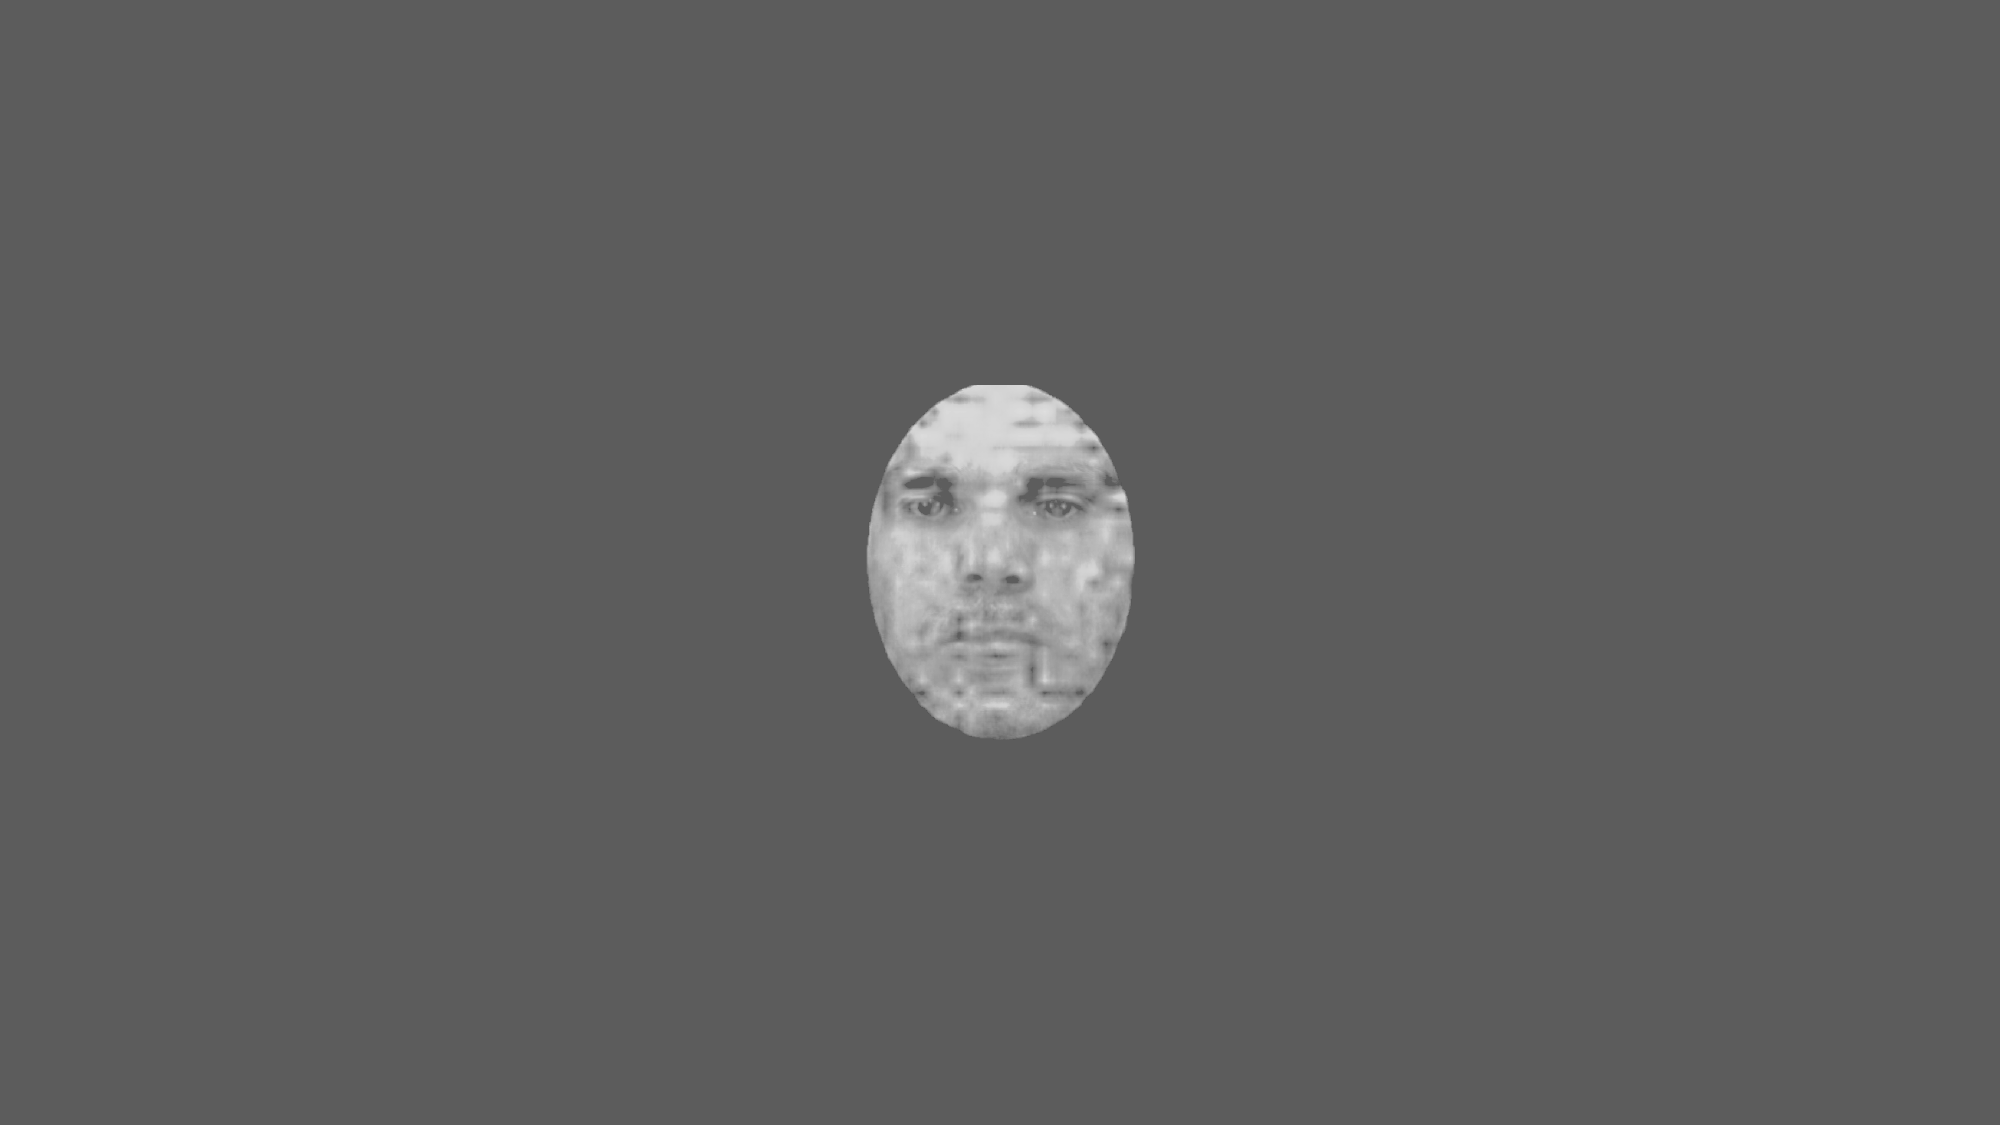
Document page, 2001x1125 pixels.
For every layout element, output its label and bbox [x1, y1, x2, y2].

picture [822, 385, 1178, 740]
